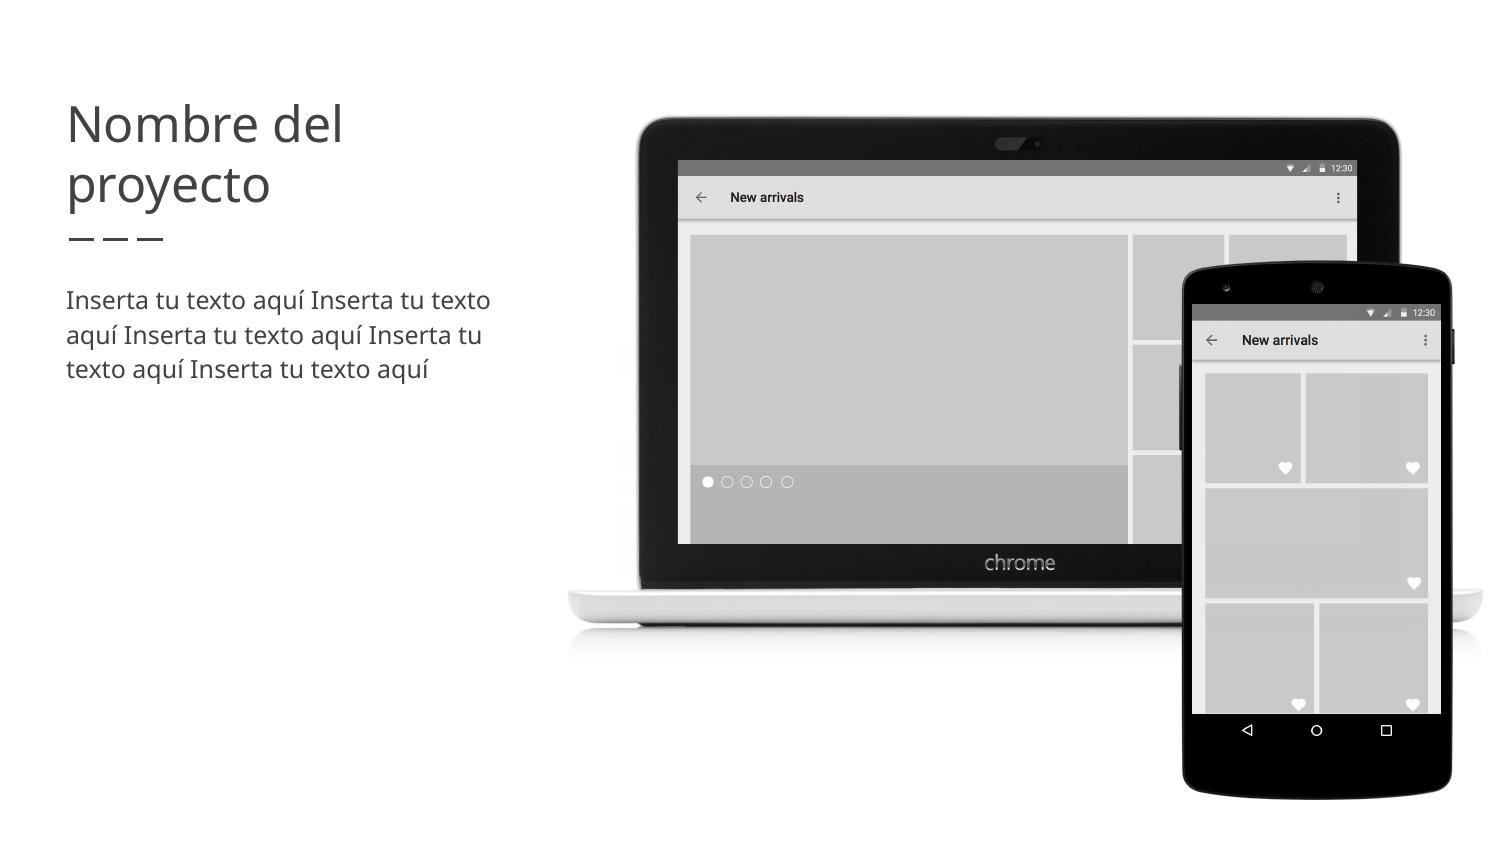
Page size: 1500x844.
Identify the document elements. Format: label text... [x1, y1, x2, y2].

list Inserta tu texto aquí Inserta tu texto aquí Inserta tu texto aquí Inserta tu texto aquí Inserta tu texto aquí [51, 265, 512, 750]
picture [566, 114, 1484, 801]
title Nombre del proyecto [51, 103, 512, 228]
